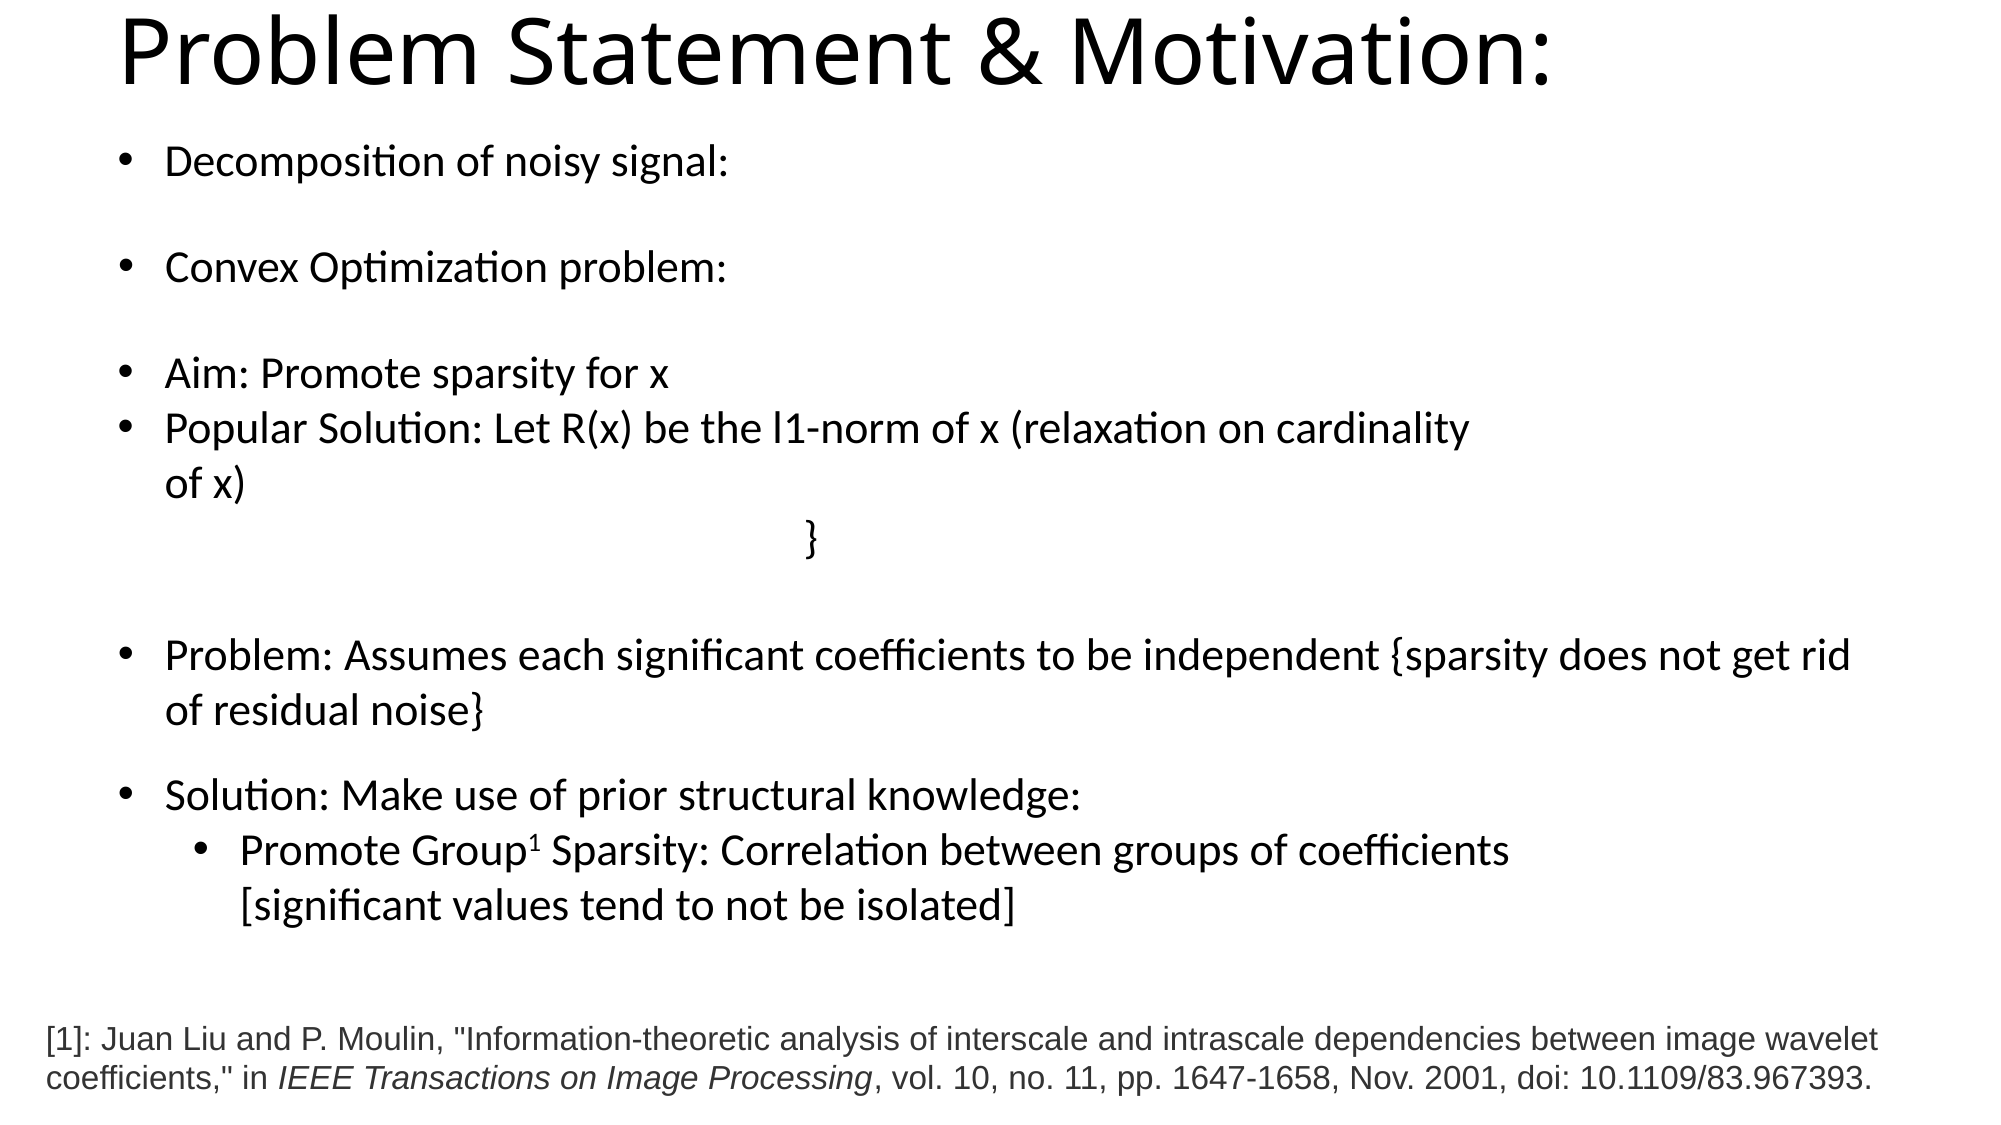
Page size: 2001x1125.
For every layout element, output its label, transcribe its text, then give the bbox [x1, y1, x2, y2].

title Problem Statement & Motivation: [102, 0, 1828, 165]
text_box Problem: Assumes each significant coefficients to be independent {sparsity does not get rid of residual noise} [102, 617, 1893, 743]
text_box Solution: Make use of prior structural knowledge:​ Promote Group1 Sparsity: Correlation between groups of coefficients [significant values tend to not be isolated] [102, 757, 1727, 938]
text_box [1]: Juan Liu and P. Moulin, "Information-theoretic analysis of interscale and intrascale dependencies between image wavelet coefficients," in IEEE Transactions on Image Processing, vol. 10, no. 11, pp. 1647-1658, Nov. 2001, doi: 10.1109/83.967393. [31, 1009, 1922, 1104]
